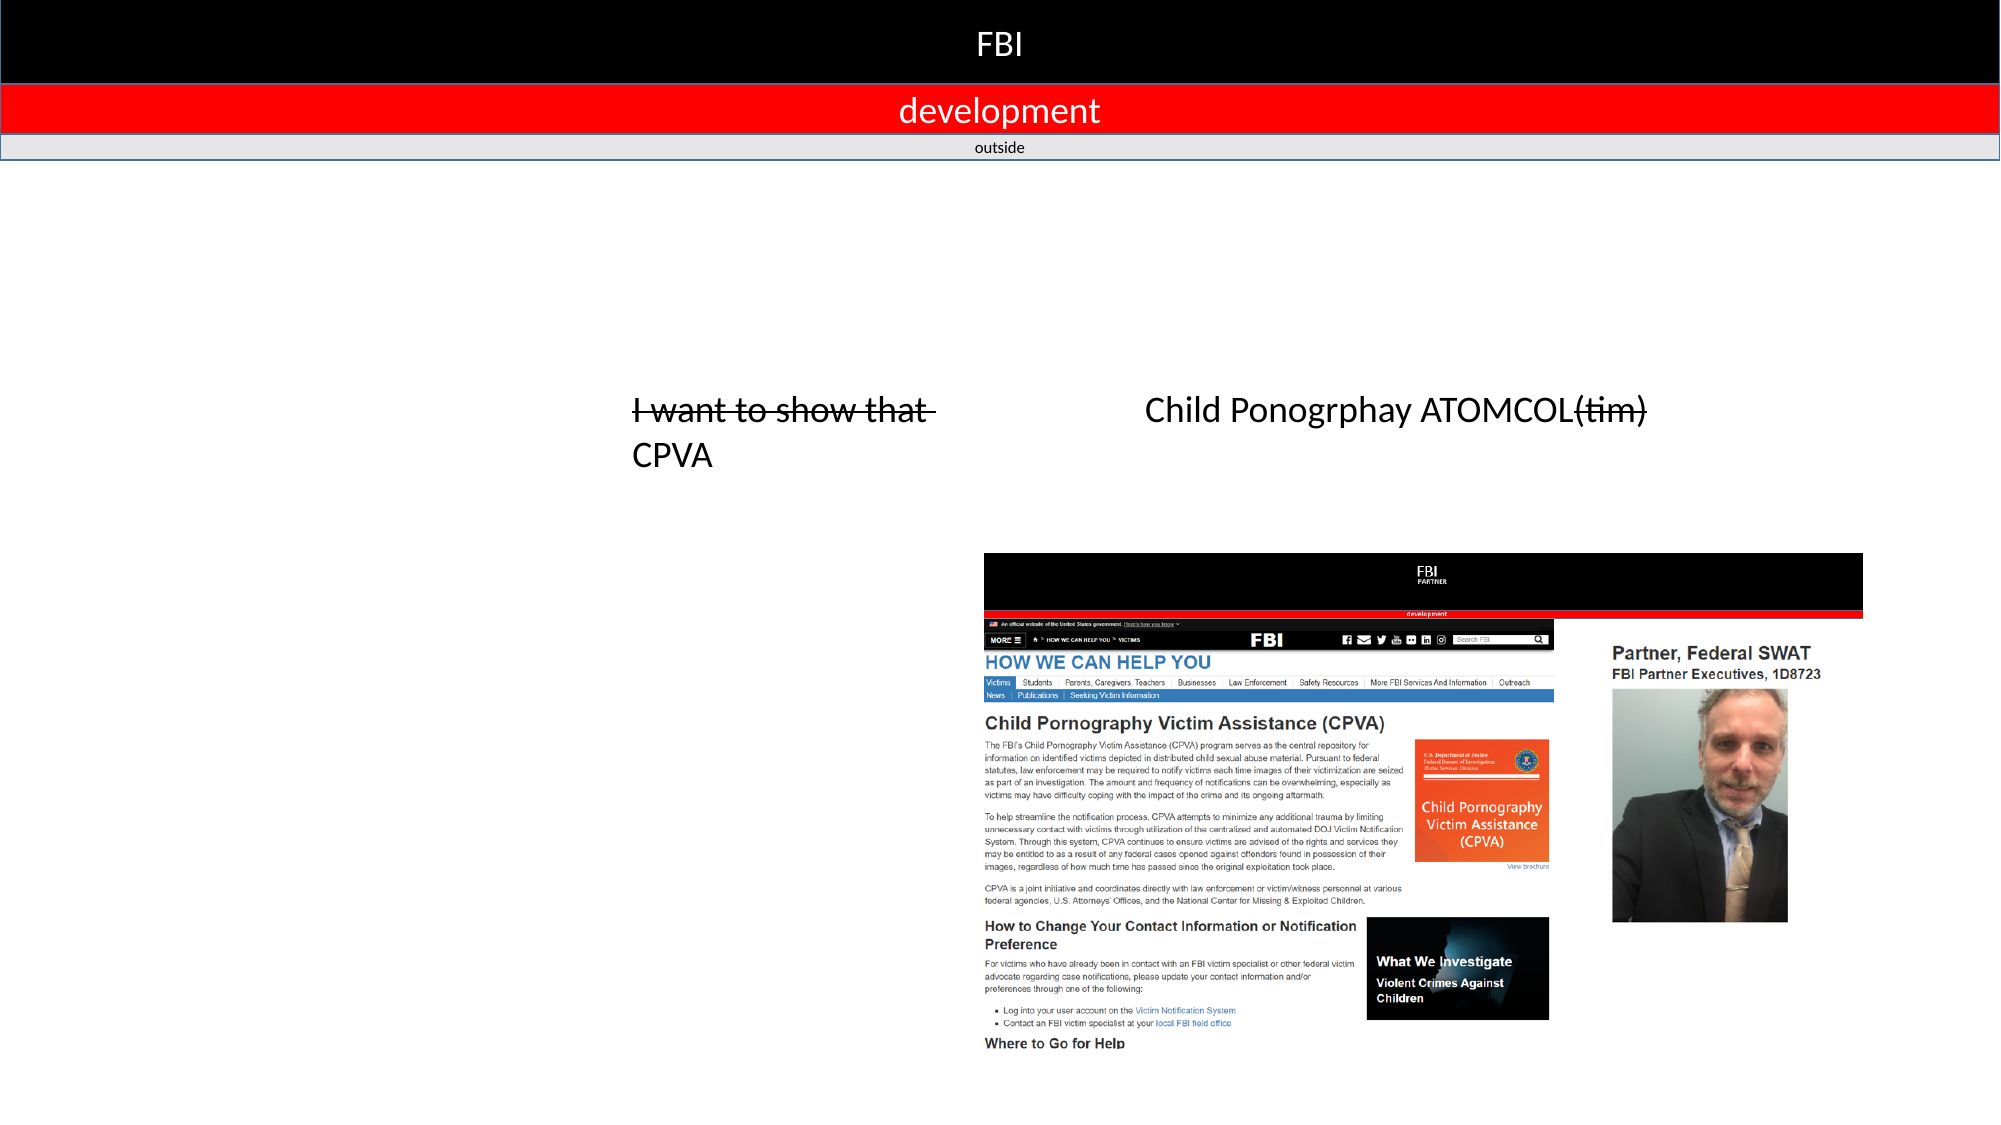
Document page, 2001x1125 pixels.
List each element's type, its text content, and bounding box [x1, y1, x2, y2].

text_box FBI [0, 0, 2000, 83]
text_box I want to show that CPVA [617, 377, 951, 482]
text_box Child Ponogrphay ATOMCOL(tim) [1130, 377, 1663, 437]
text_box outside [0, 133, 2000, 161]
text_box development [0, 83, 2000, 133]
picture [984, 553, 1863, 1052]
